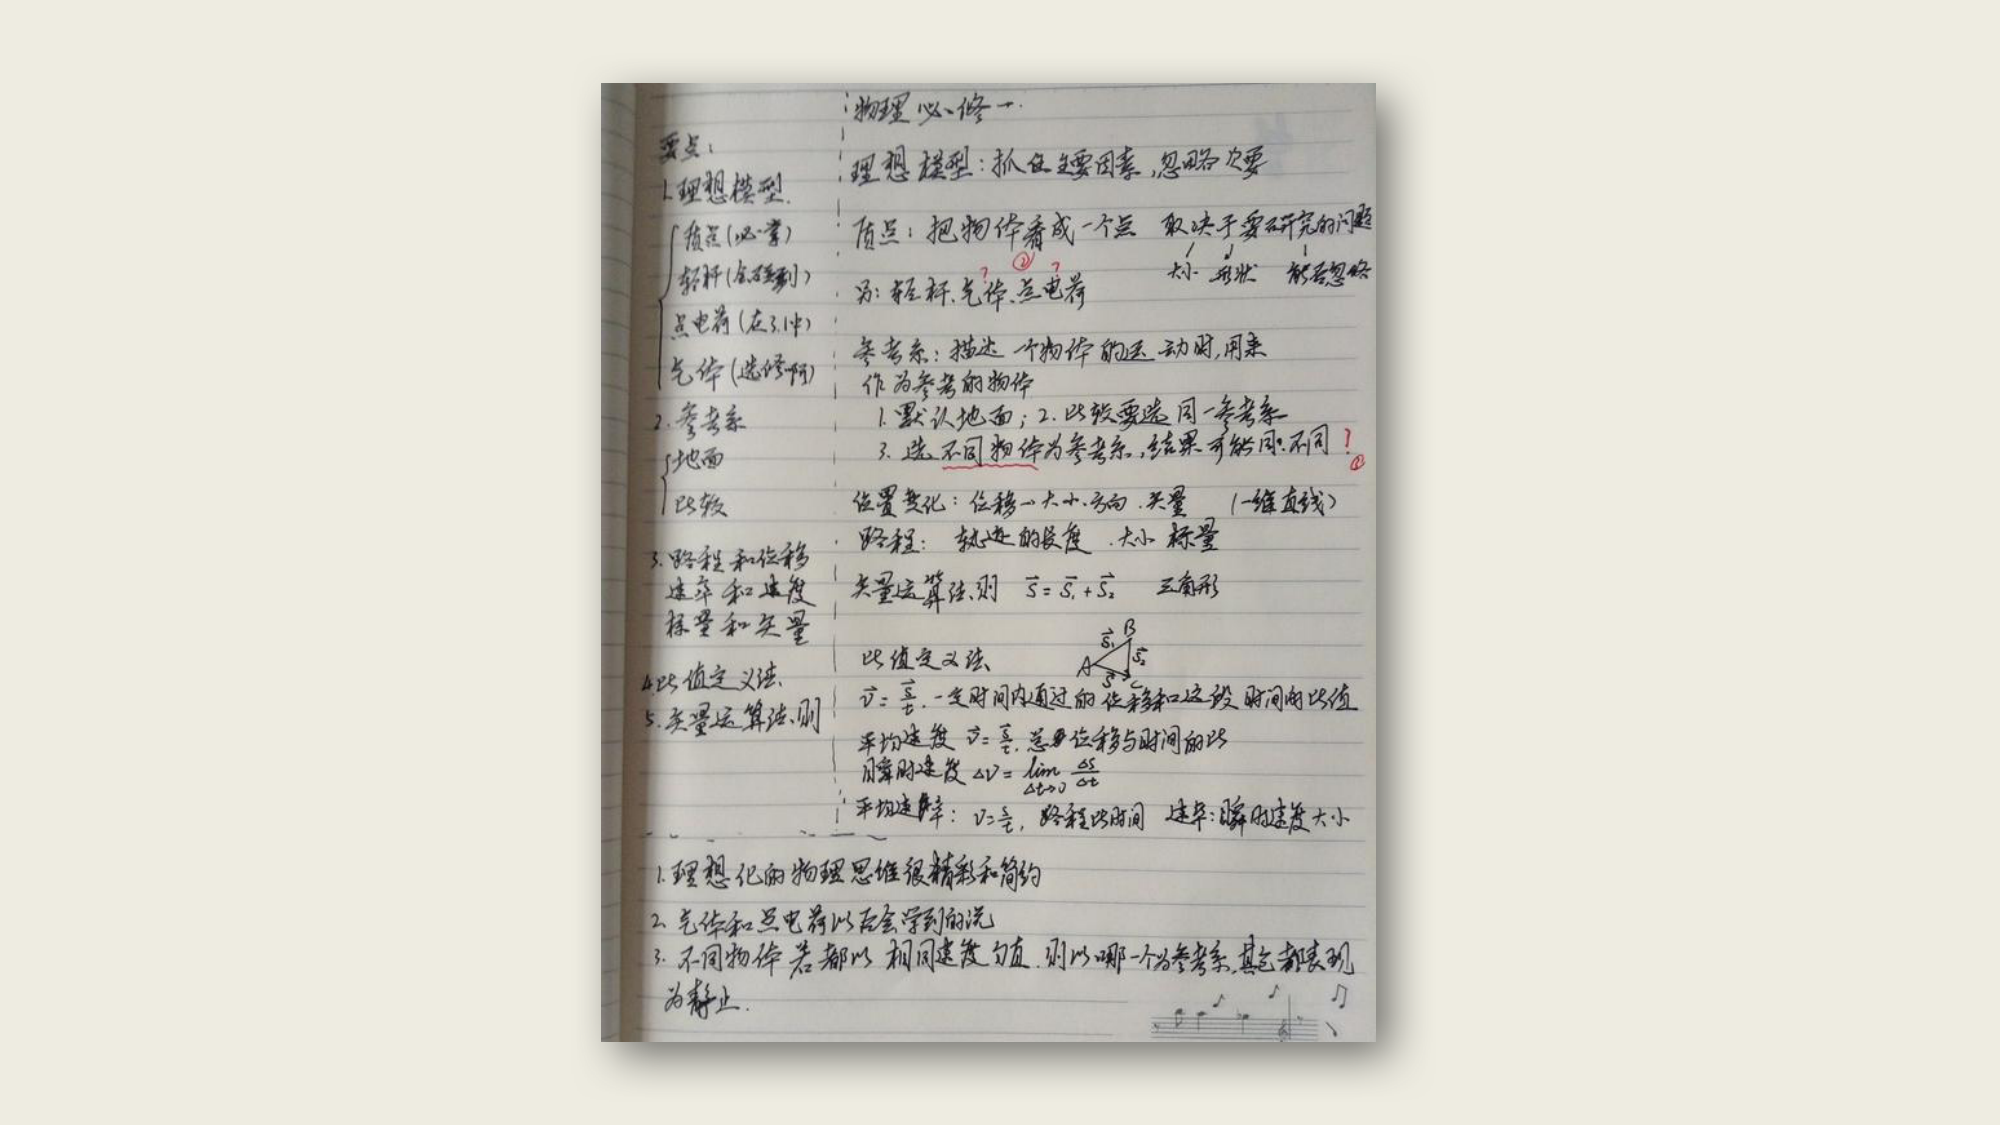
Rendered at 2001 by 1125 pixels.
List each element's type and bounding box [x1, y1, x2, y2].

picture [601, 83, 1376, 1042]
